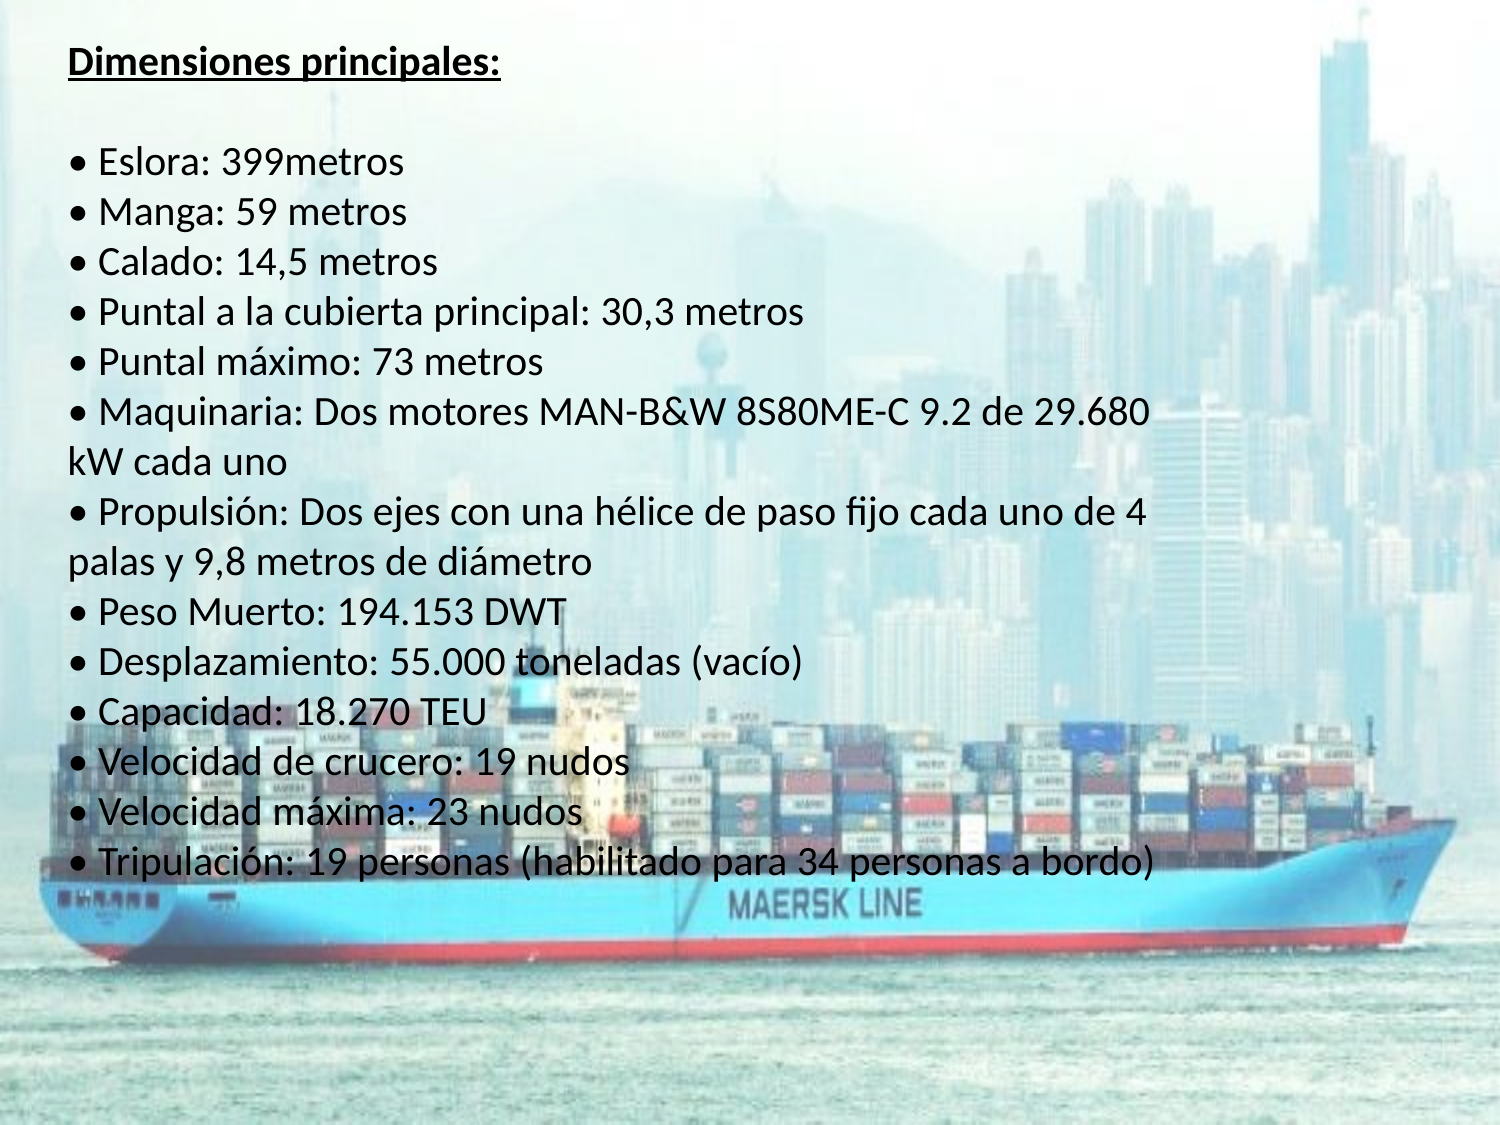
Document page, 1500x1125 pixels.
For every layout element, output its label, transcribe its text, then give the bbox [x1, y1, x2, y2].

text_box Dimensiones principales: • Eslora: 399metros • Manga: 59 metros • Calado: 14,5 metros • Puntal a la cubierta principal: 30,3 metros • Puntal máximo: 73 metros • Maquinaria: Dos motores MAN-B&W 8S80ME-C 9.2 de 29.680 kW cada uno • Propulsión: Dos ejes con una hélice de paso fijo cada uno de 4 palas y 9,8 metros de diámetro • Peso Muerto: 194.153 DWT • Desplazamiento: 55.000 toneladas (vacío) • Capacidad: 18.270 TEU • Velocidad de crucero: 19 nudos • Velocidad máxima: 23 nudos • Tripulación: 19 personas (habilitado para 34 personas a bordo) [53, 26, 1199, 892]
